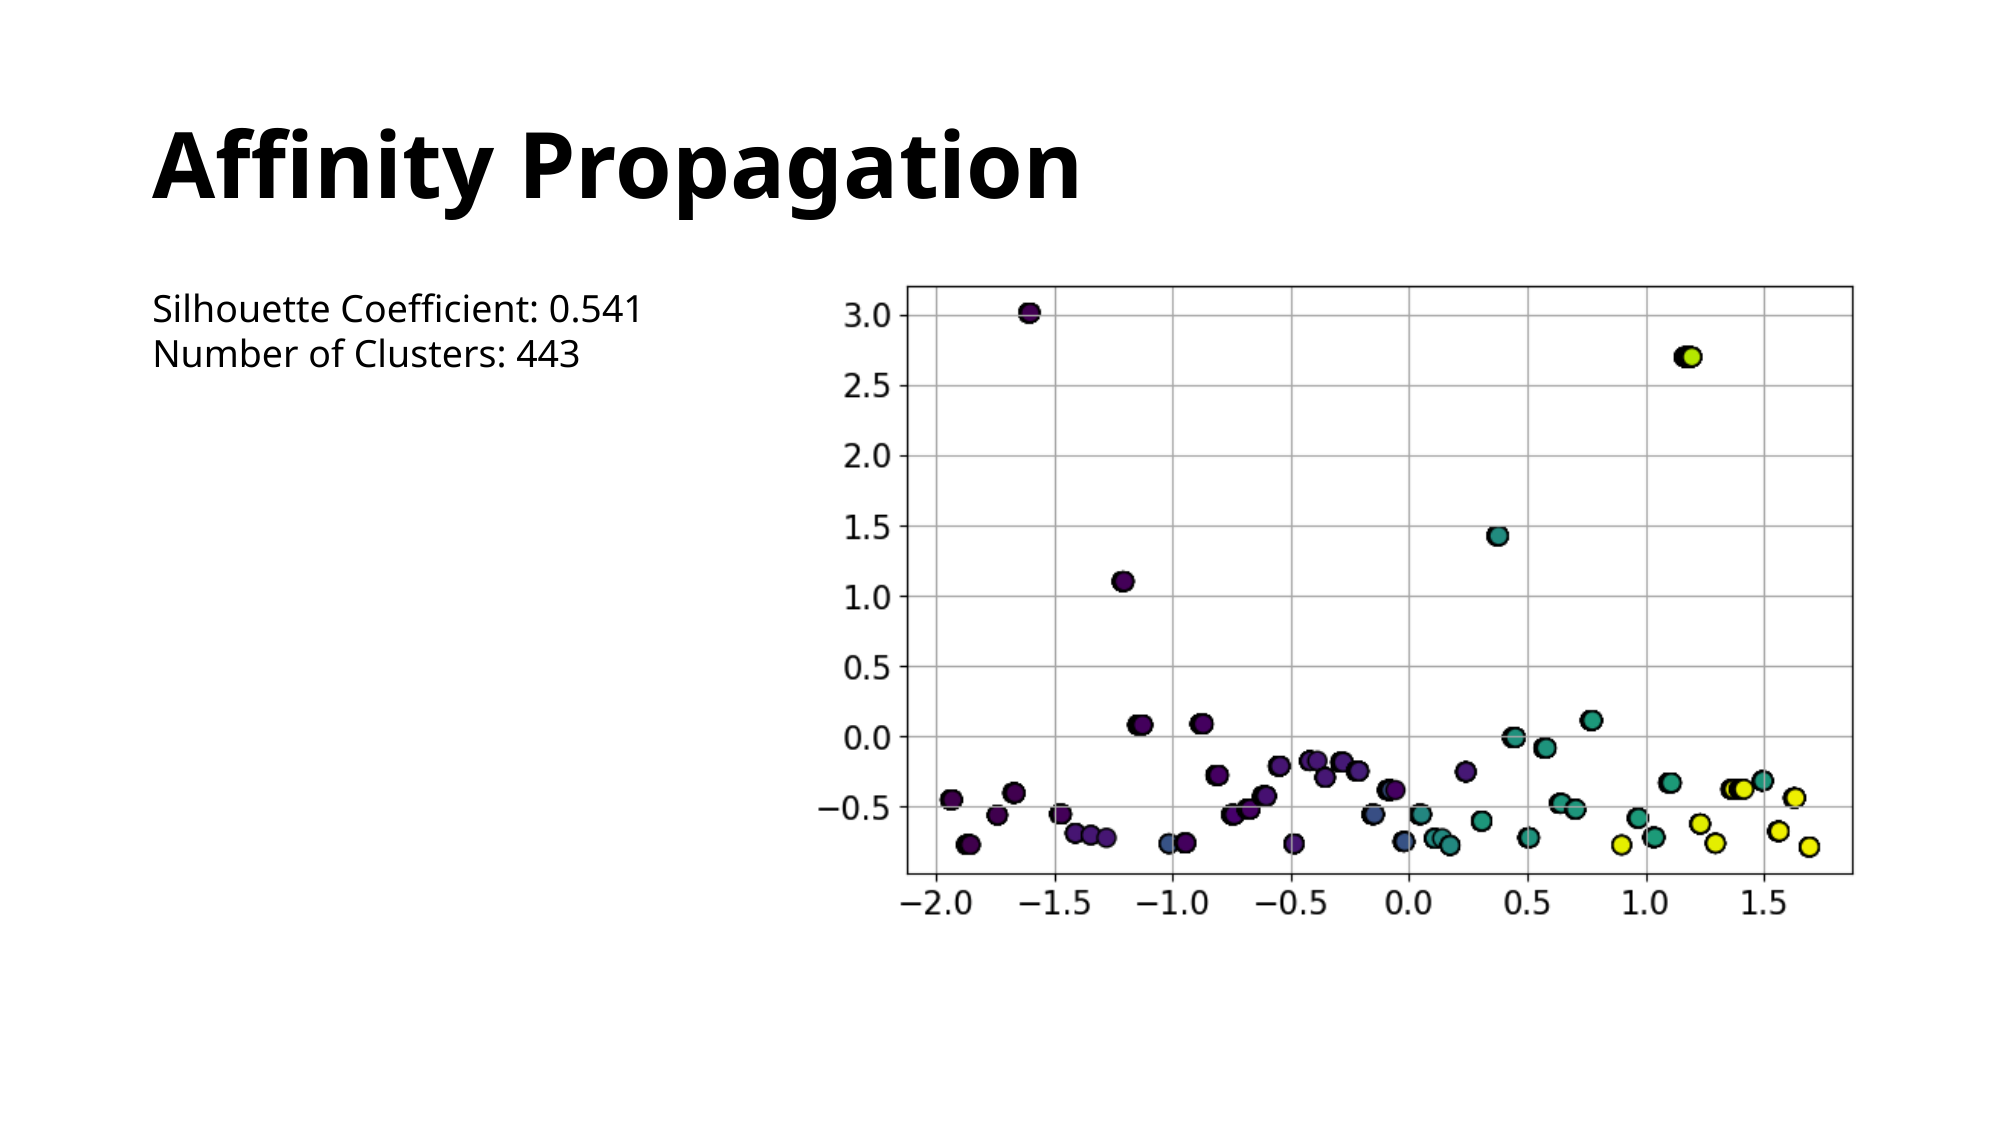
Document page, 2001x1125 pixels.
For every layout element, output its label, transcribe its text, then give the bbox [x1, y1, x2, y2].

text_box Silhouette Coefficient: 0.541 Number of Clusters: 443 [137, 277, 729, 382]
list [805, 276, 1864, 933]
title Affinity Propagation [137, 59, 1863, 278]
